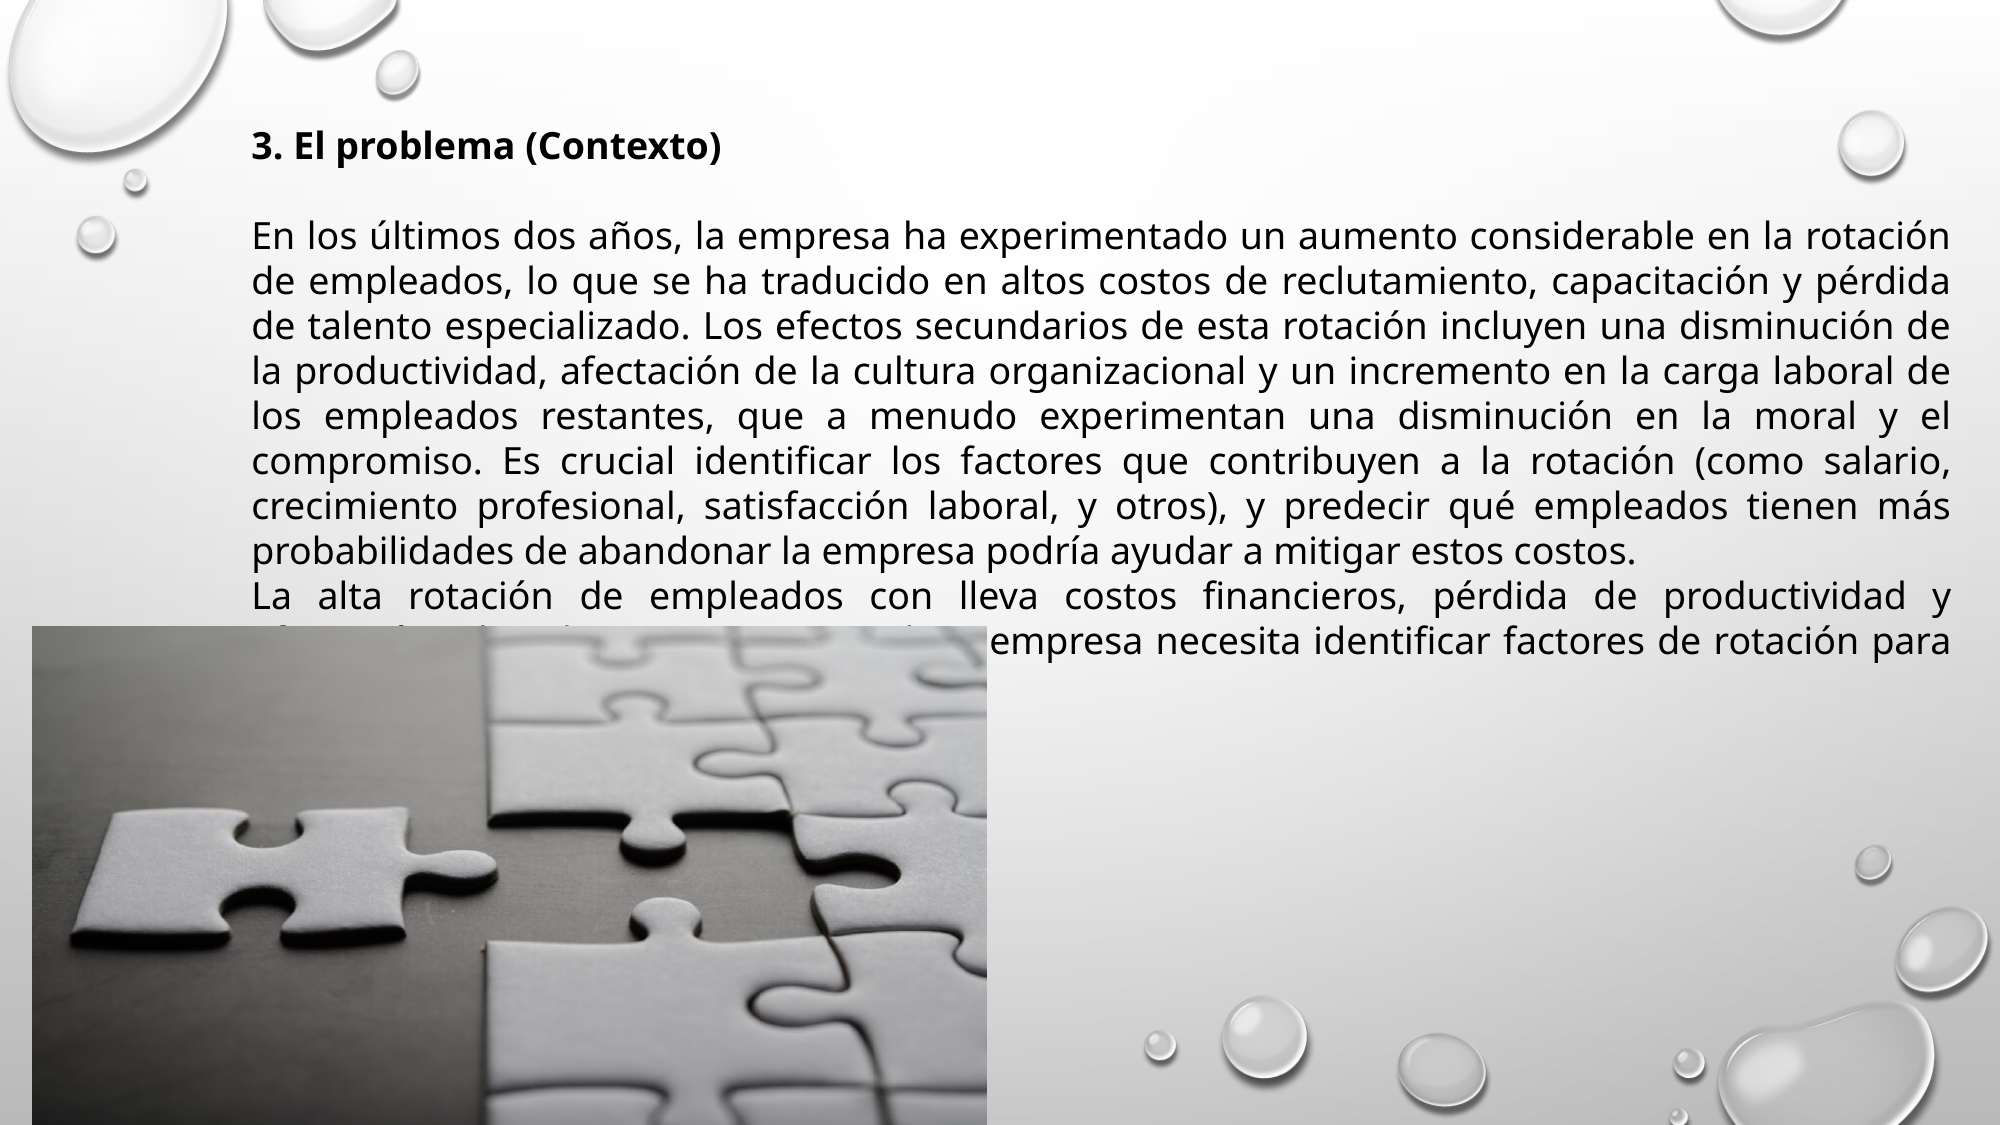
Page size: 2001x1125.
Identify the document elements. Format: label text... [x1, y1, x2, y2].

picture [0, 0, 2000, 1125]
text_box 3. El problema (Contexto) En los últimos dos años, la empresa ha experimentado un aumento considerable en la rotación de empleados, lo que se ha traducido en altos costos de reclutamiento, capacitación y pérdida de talento especializado. Los efectos secundarios de esta rotación incluyen una disminución de la productividad, afectación de la cultura organizacional y un incremento en la carga laboral de los empleados restantes, que a menudo experimentan una disminución en la moral y el compromiso. Es crucial identificar los factores que contribuyen a la rotación (como salario, crecimiento profesional, satisfacción laboral, y otros), y predecir qué empleados tienen más probabilidades de abandonar la empresa podría ayudar a mitigar estos costos. La alta rotación de empleados con lleva costos financieros, pérdida de productividad y afectación a la cultura organizacional. La empresa necesita identificar factores de rotación para implementar estrategias de retención. [236, 115, 1968, 835]
